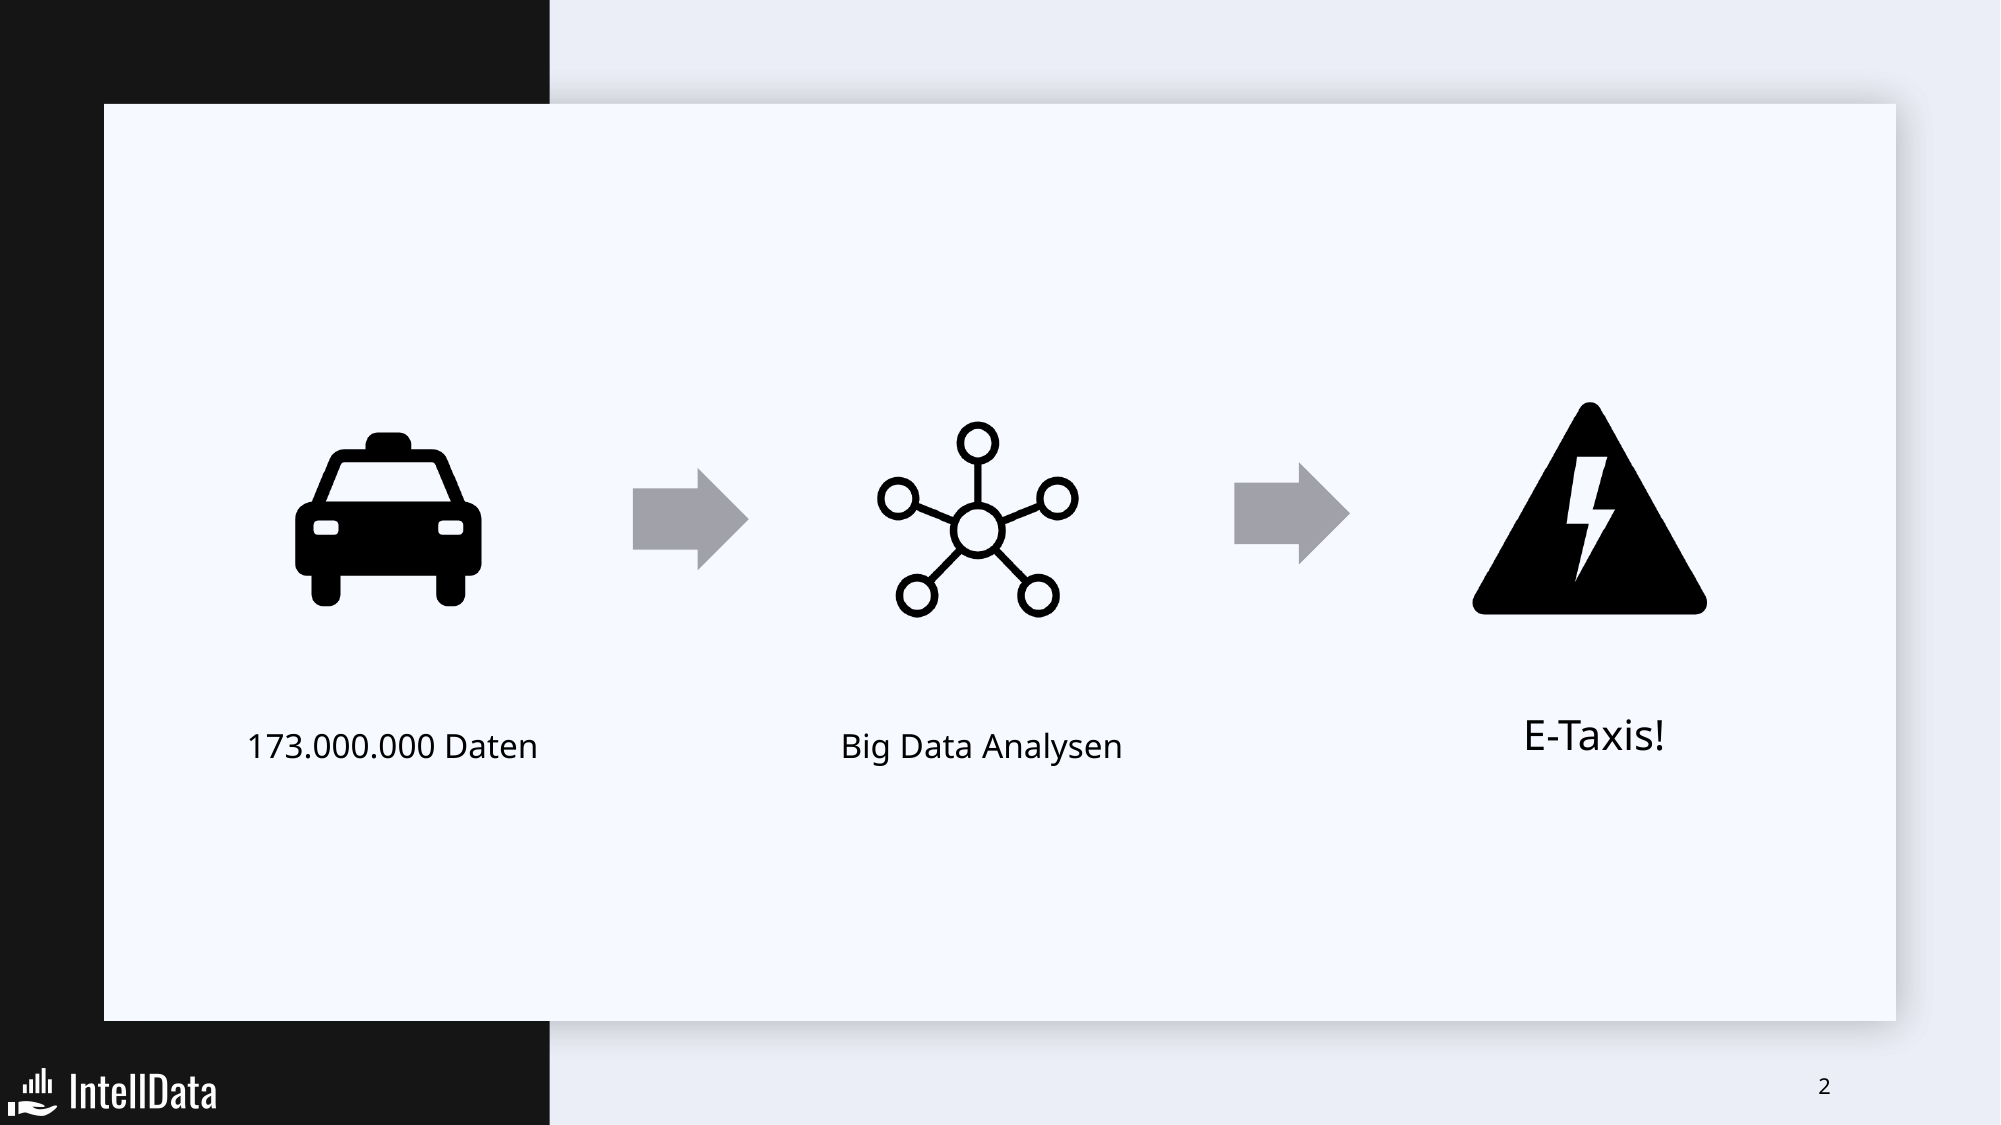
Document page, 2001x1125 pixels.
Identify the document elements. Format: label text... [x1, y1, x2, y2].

text_box [257, 385, 519, 553]
text_box Big Data Analysen [768, 553, 1196, 942]
text_box [632, 468, 749, 571]
text_box [1234, 462, 1351, 565]
text_box [1458, 374, 1720, 520]
text_box 173.000.000 Daten [178, 553, 607, 942]
text_box [846, 385, 1108, 553]
slide_number 2 [1803, 1057, 1932, 1118]
picture [8, 1059, 216, 1123]
text_box E-Taxis! [1357, 520, 1831, 953]
